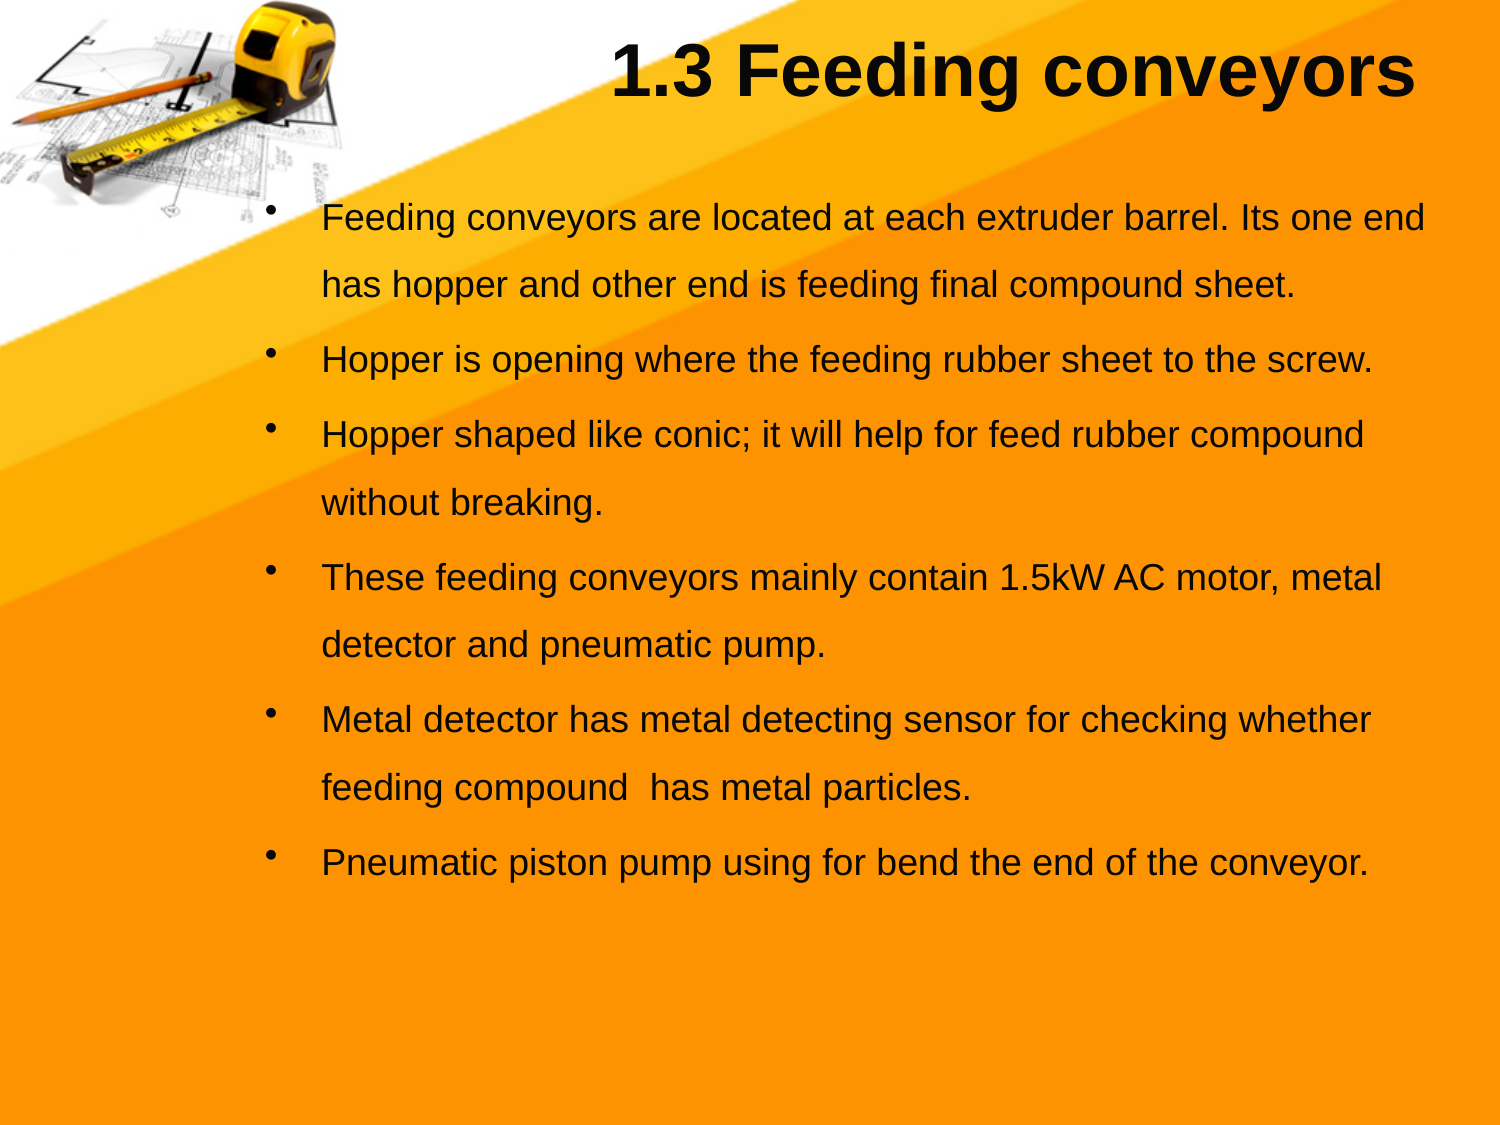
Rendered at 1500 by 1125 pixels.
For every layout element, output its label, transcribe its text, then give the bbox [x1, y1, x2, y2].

list Feeding conveyors are located at each extruder barrel. Its one end has hopper and other end is feeding final compound sheet. Hopper is opening where the feeding rubber sheet to the screw. Hopper shaped like conic; it will help for feed rubber compound without breaking. These feeding conveyors mainly contain 1.5kW AC motor, metal detector and pneumatic pump. Metal detector has metal detecting sensor for checking whether feeding compound has metal particles. Pneumatic piston pump using for bend the end of the conveyor. [249, 162, 1467, 1002]
picture [0, 0, 1500, 1125]
title 1.3 Feeding conveyors [237, 24, 1455, 109]
